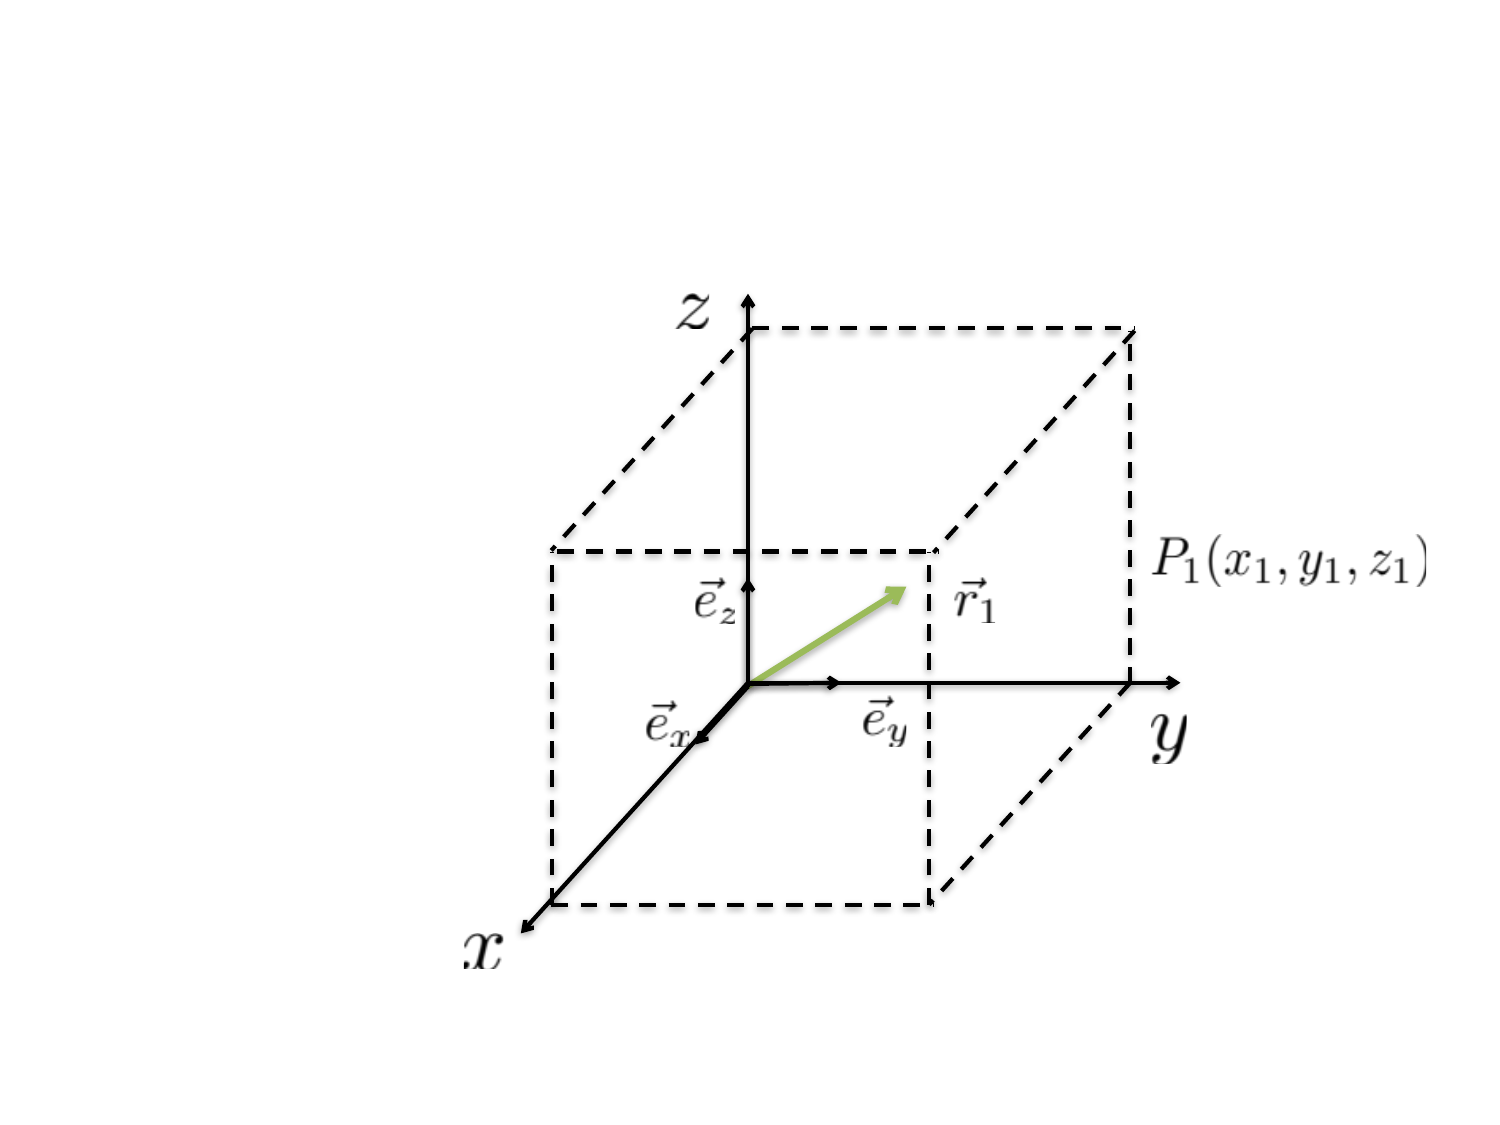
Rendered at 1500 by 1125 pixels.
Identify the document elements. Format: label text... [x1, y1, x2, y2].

picture [463, 933, 504, 970]
picture [953, 576, 996, 624]
picture [862, 694, 907, 747]
picture [673, 292, 710, 328]
text_box [928, 682, 1131, 905]
text_box [520, 682, 749, 934]
text_box gas [749, 586, 756, 682]
picture [645, 700, 690, 747]
picture [1150, 534, 1427, 587]
text_box [754, 586, 907, 682]
text_box [695, 686, 749, 745]
picture [1150, 713, 1187, 764]
text_box [550, 901, 749, 911]
text_box [933, 330, 1135, 553]
text_box [550, 328, 753, 551]
picture [695, 577, 736, 624]
